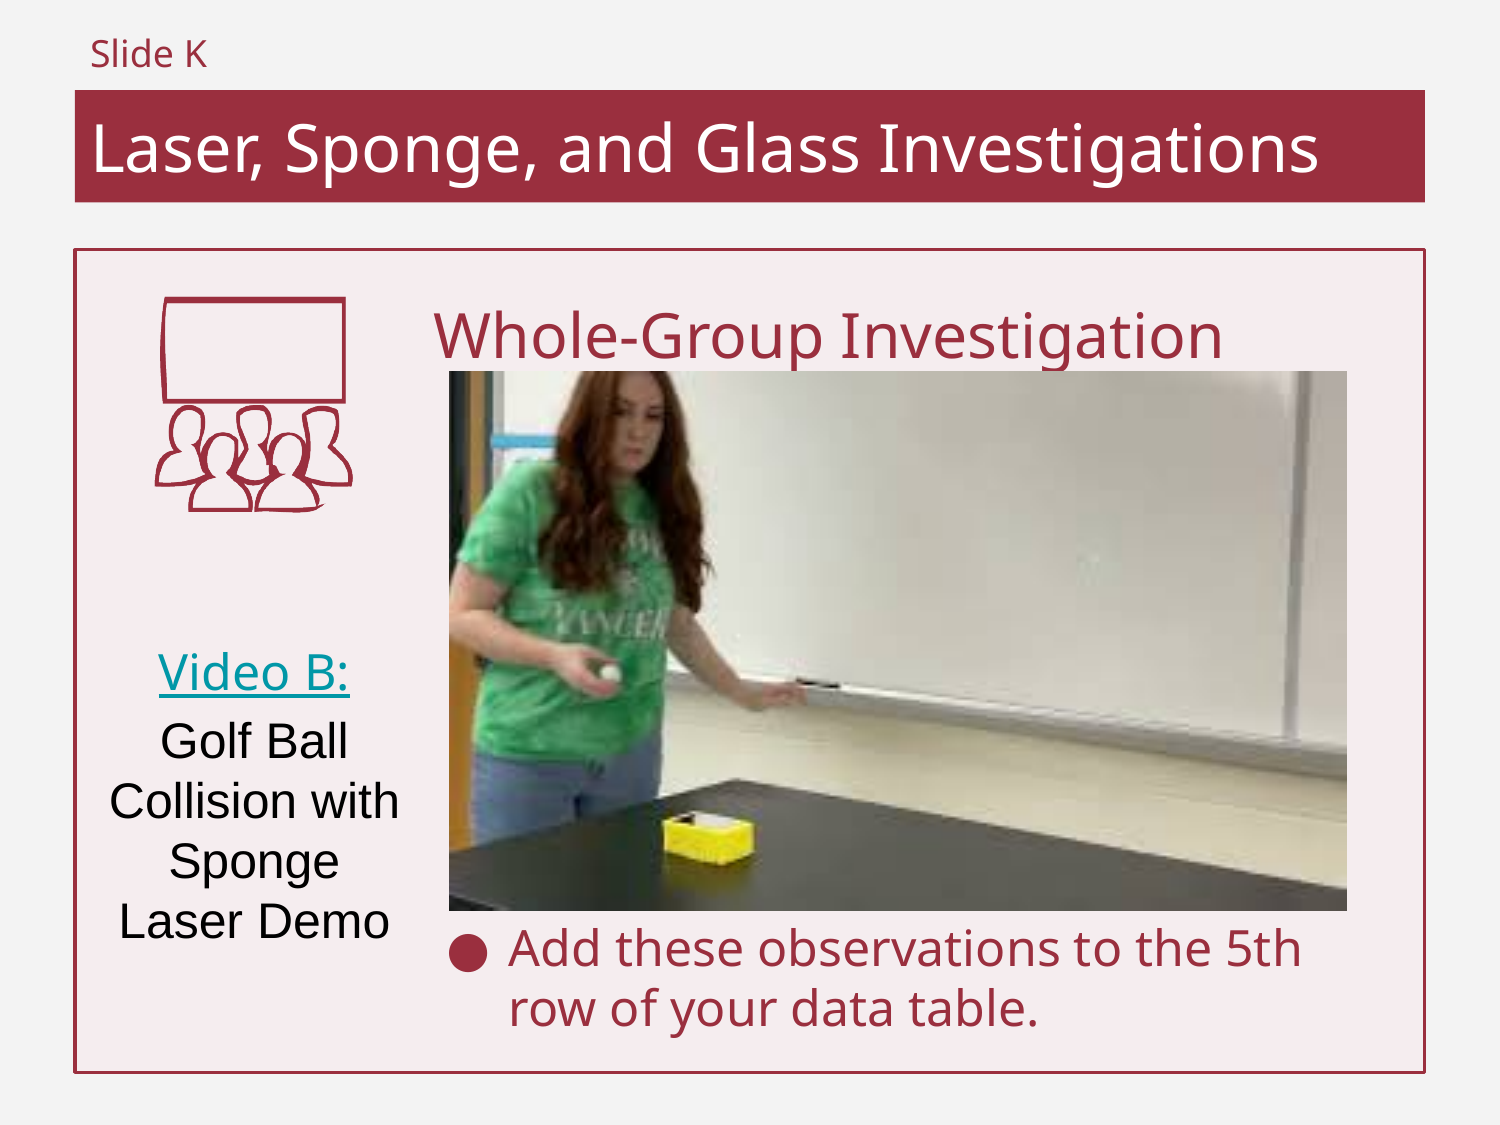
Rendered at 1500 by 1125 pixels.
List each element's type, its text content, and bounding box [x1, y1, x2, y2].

text_box Whole-Group Investigation Add these observations to the 5th row of your data table. [433, 296, 1310, 387]
picture [449, 371, 1347, 911]
text_box Laser, Sponge, and Glass Investigations [74, 90, 1425, 203]
text_box Slide K [75, 0, 686, 90]
text_box Video B: Golf Ball Collision with Sponge Laser Demo [74, 624, 434, 970]
text_box [74, 249, 1425, 1073]
picture [153, 296, 354, 514]
